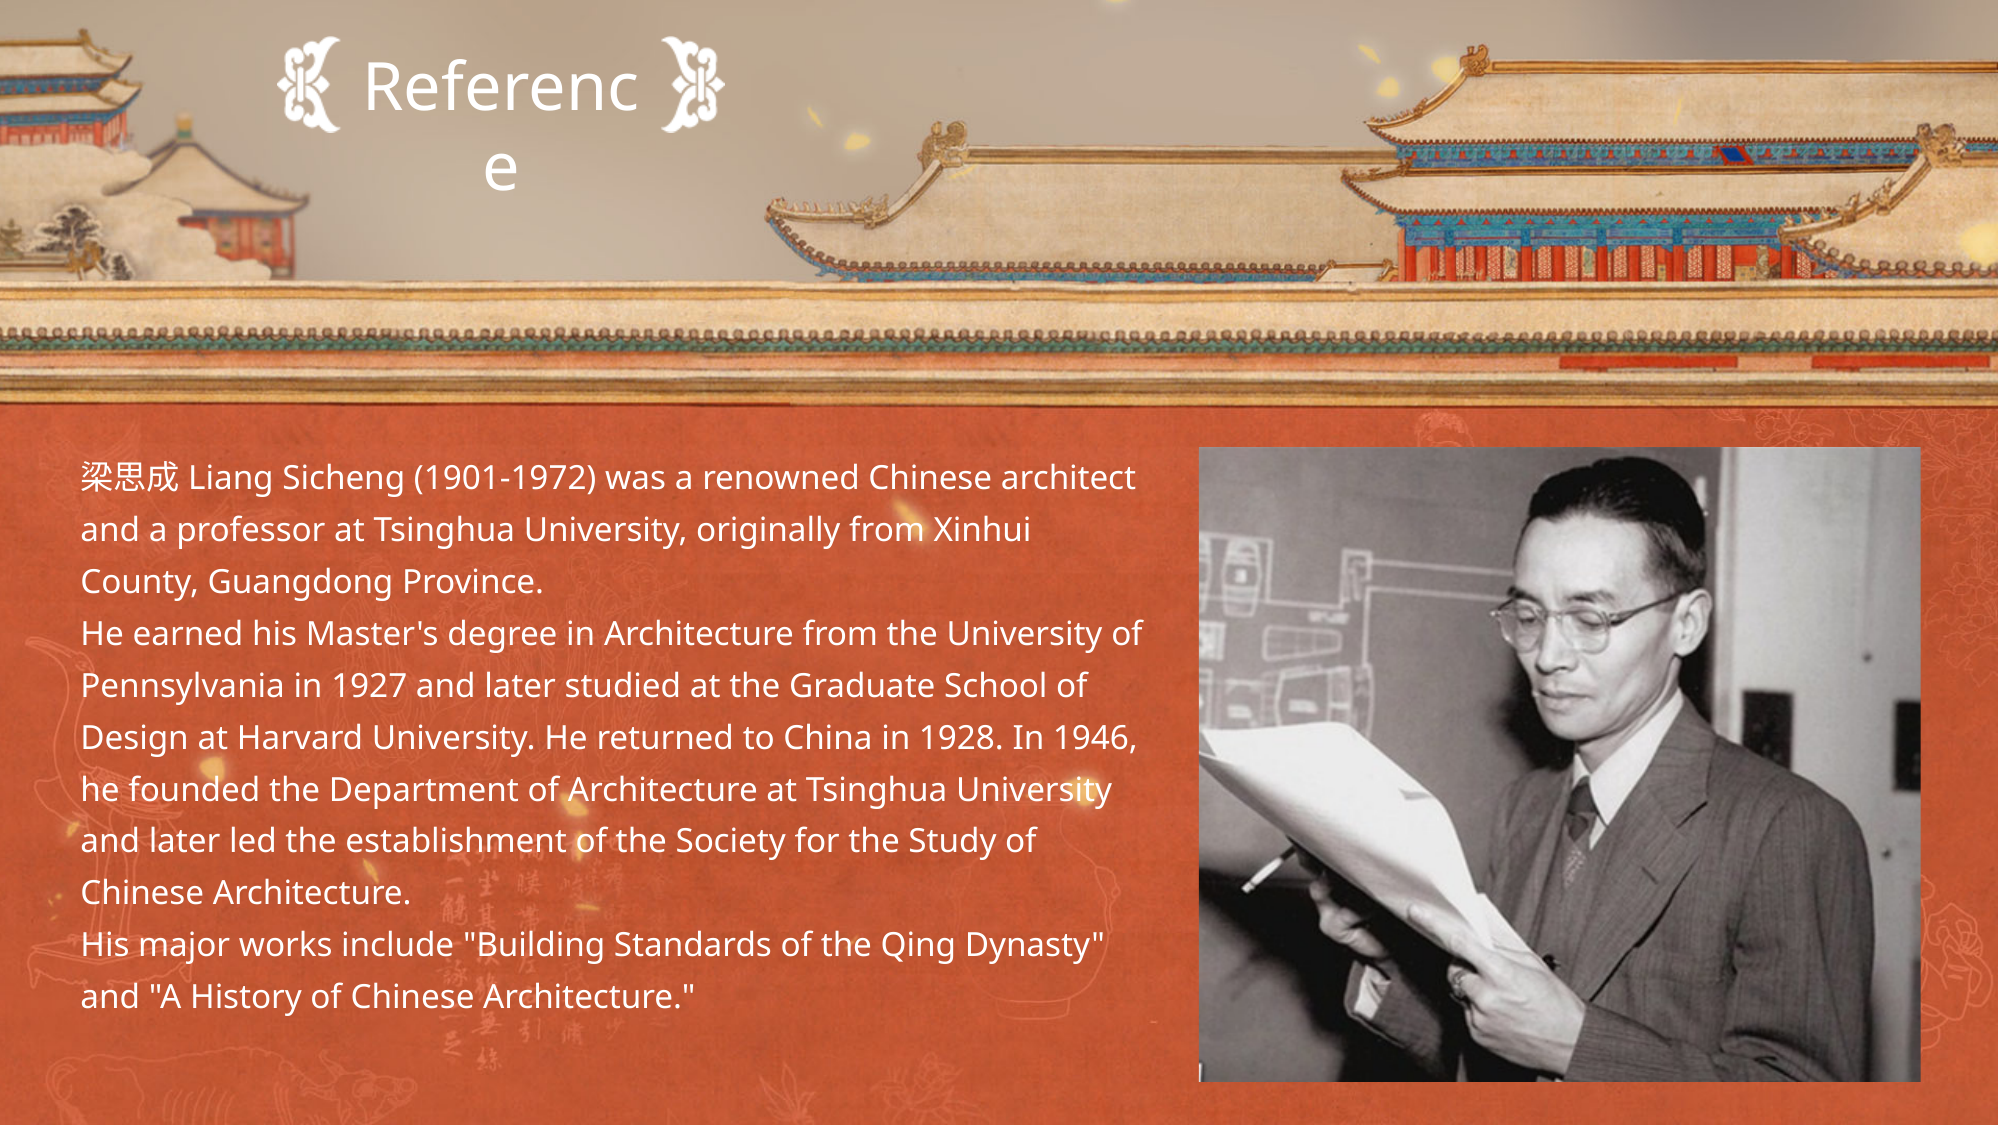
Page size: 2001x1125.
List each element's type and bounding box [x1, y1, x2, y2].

picture [0, 0, 1998, 1125]
text_box [277, 36, 725, 133]
